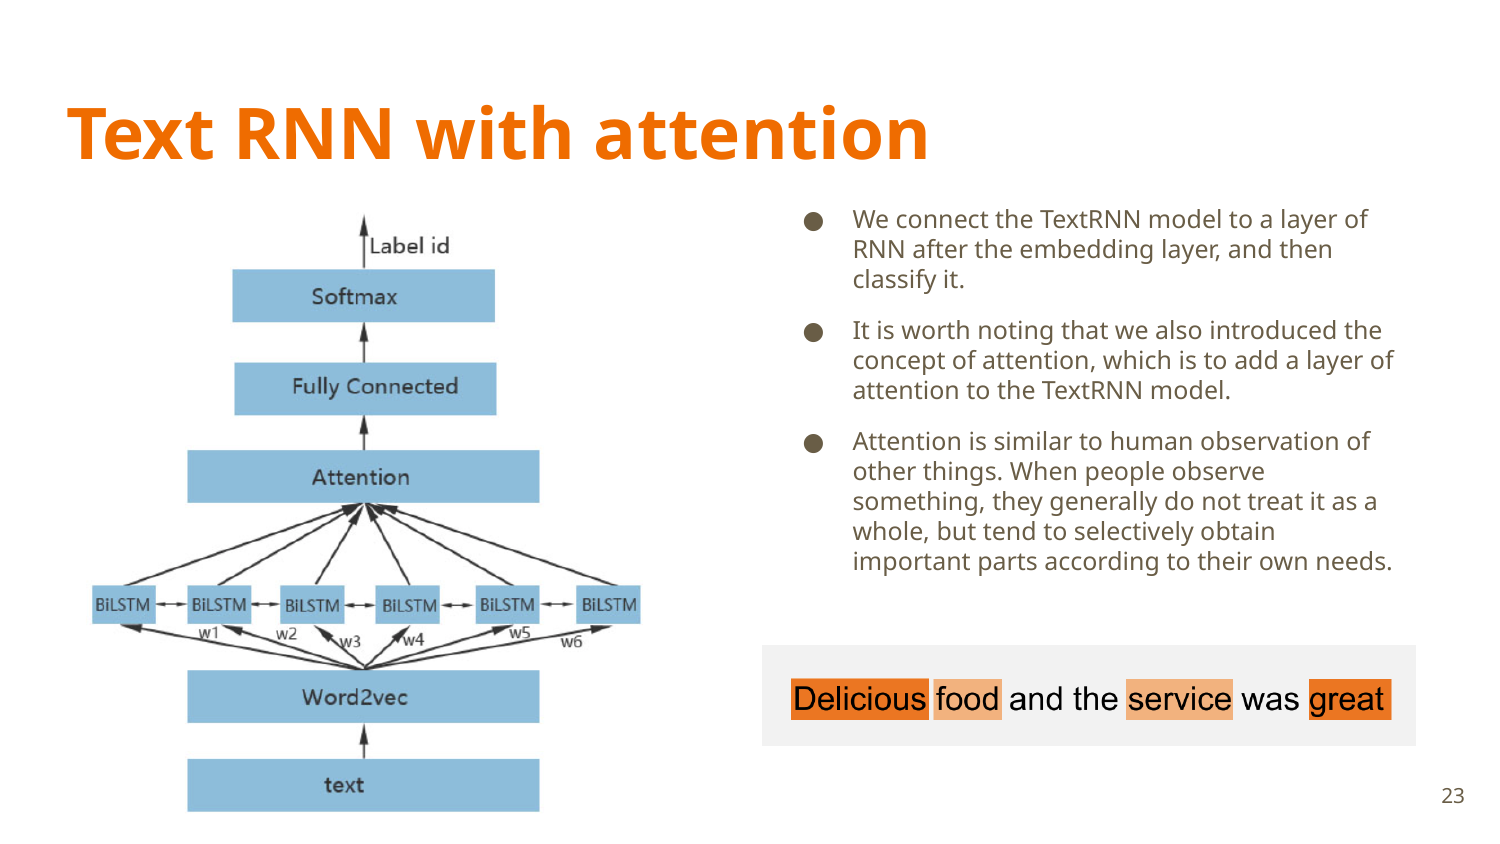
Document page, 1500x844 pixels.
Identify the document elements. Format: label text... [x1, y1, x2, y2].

picture [50, 182, 705, 830]
text_box We connect the TextRNN model to a layer of RNN after the embedding layer, and then classify it. It is worth noting that we also introduced the concept of attention, which is to add a layer of attention to the TextRNN model. Attention is similar to human observation of other things. When people observe something, they generally do not treat it as a whole, but tend to selectively obtain important parts according to their own needs. [762, 189, 1416, 591]
picture [762, 645, 1417, 747]
slide_number ‹#› [1389, 764, 1480, 830]
title Text RNN with attention [51, 72, 1449, 189]
